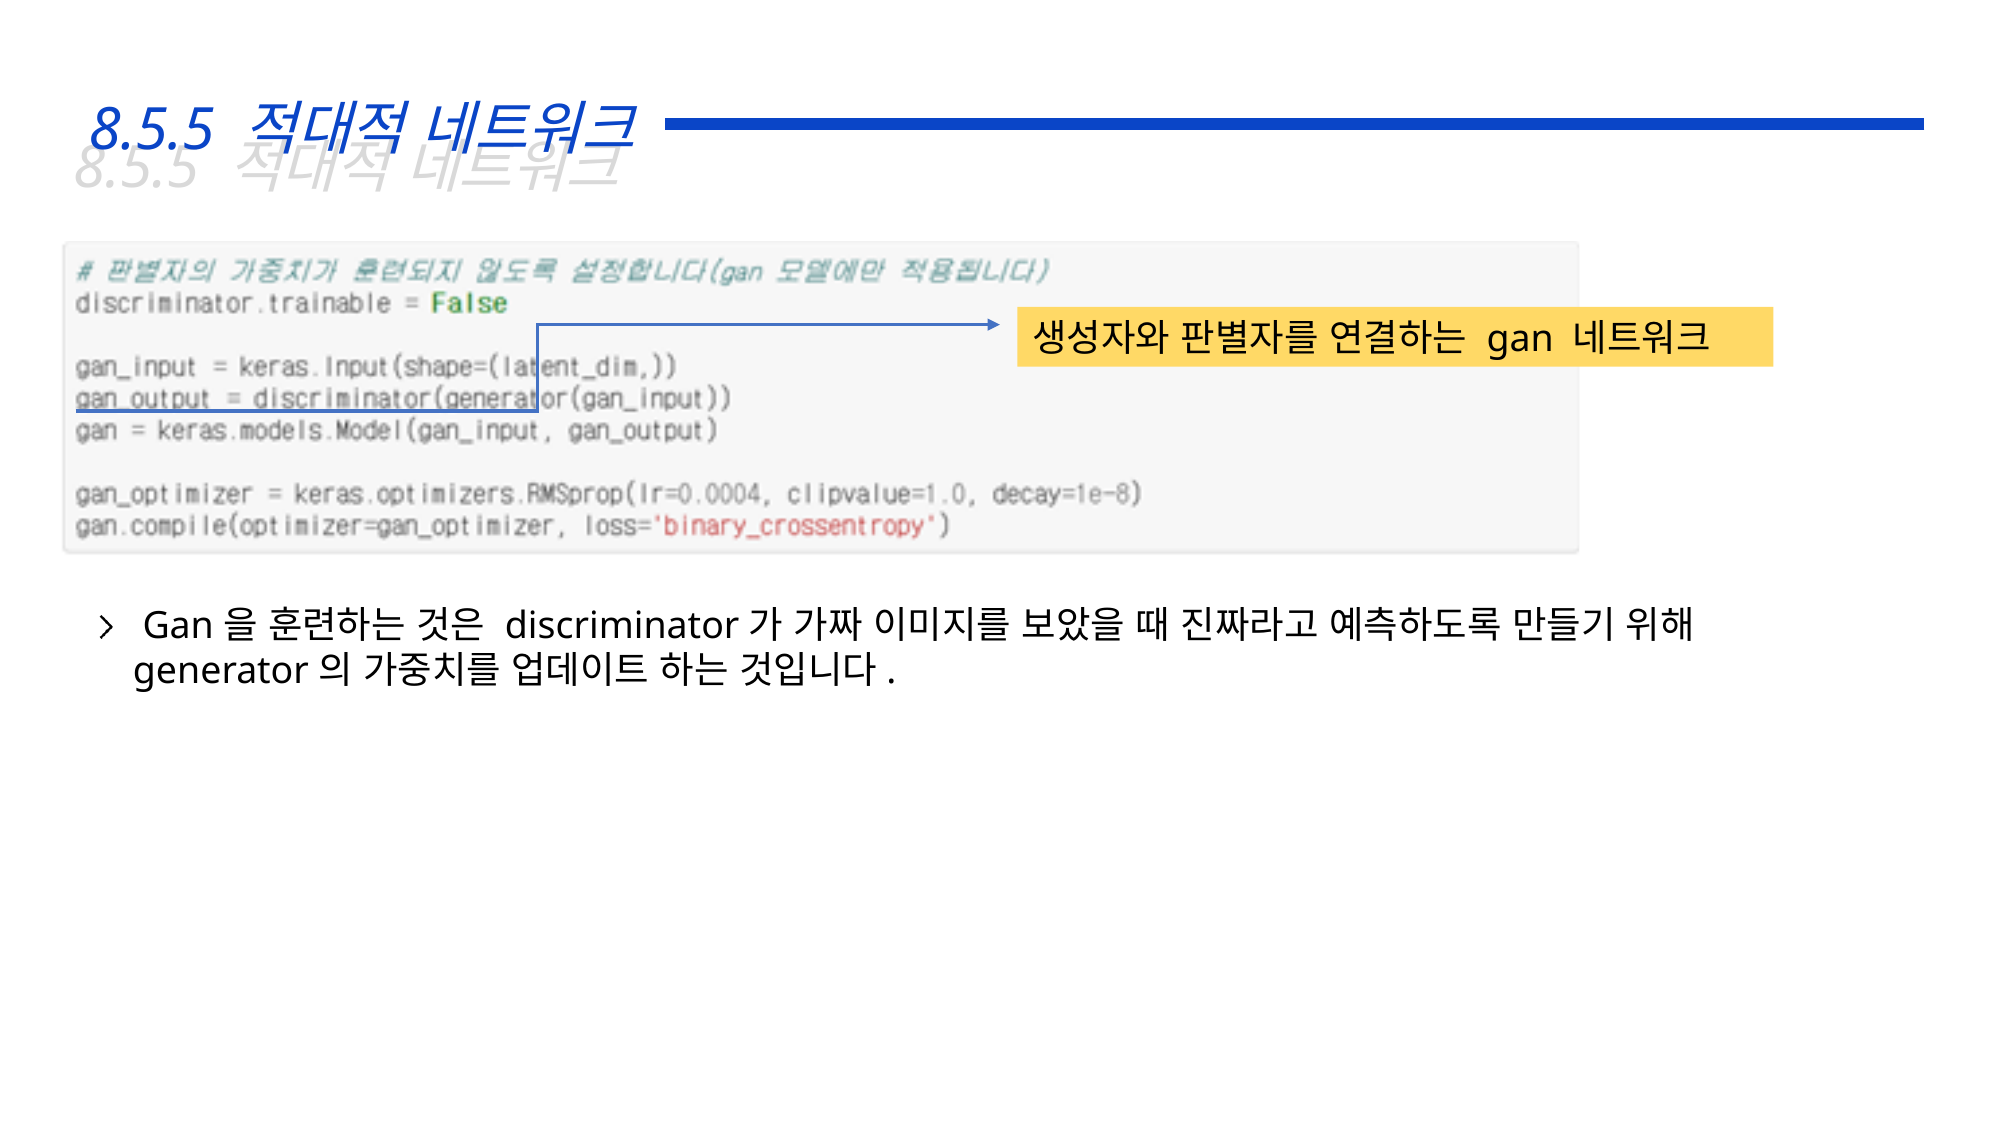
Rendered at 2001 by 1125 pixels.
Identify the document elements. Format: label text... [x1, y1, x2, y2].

text_box 8.5.5 적대적 네트워크 [73, 84, 650, 169]
picture [86, 606, 126, 647]
text_box Gan을 훈련하는 것은 discriminator가 가짜 이미지를 보았을 때 진짜라고 예측하도록 만들기 위해 generator의 가중치를 업데이트 하는 것입니다. [118, 594, 1799, 699]
picture [58, 240, 1580, 563]
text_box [75, 324, 1001, 412]
text_box 생성자와 판별자를 연결하는 gan 네트워크 [1580, 306, 1774, 367]
text_box 8.5.5 적대적 네트워크 [58, 122, 750, 207]
